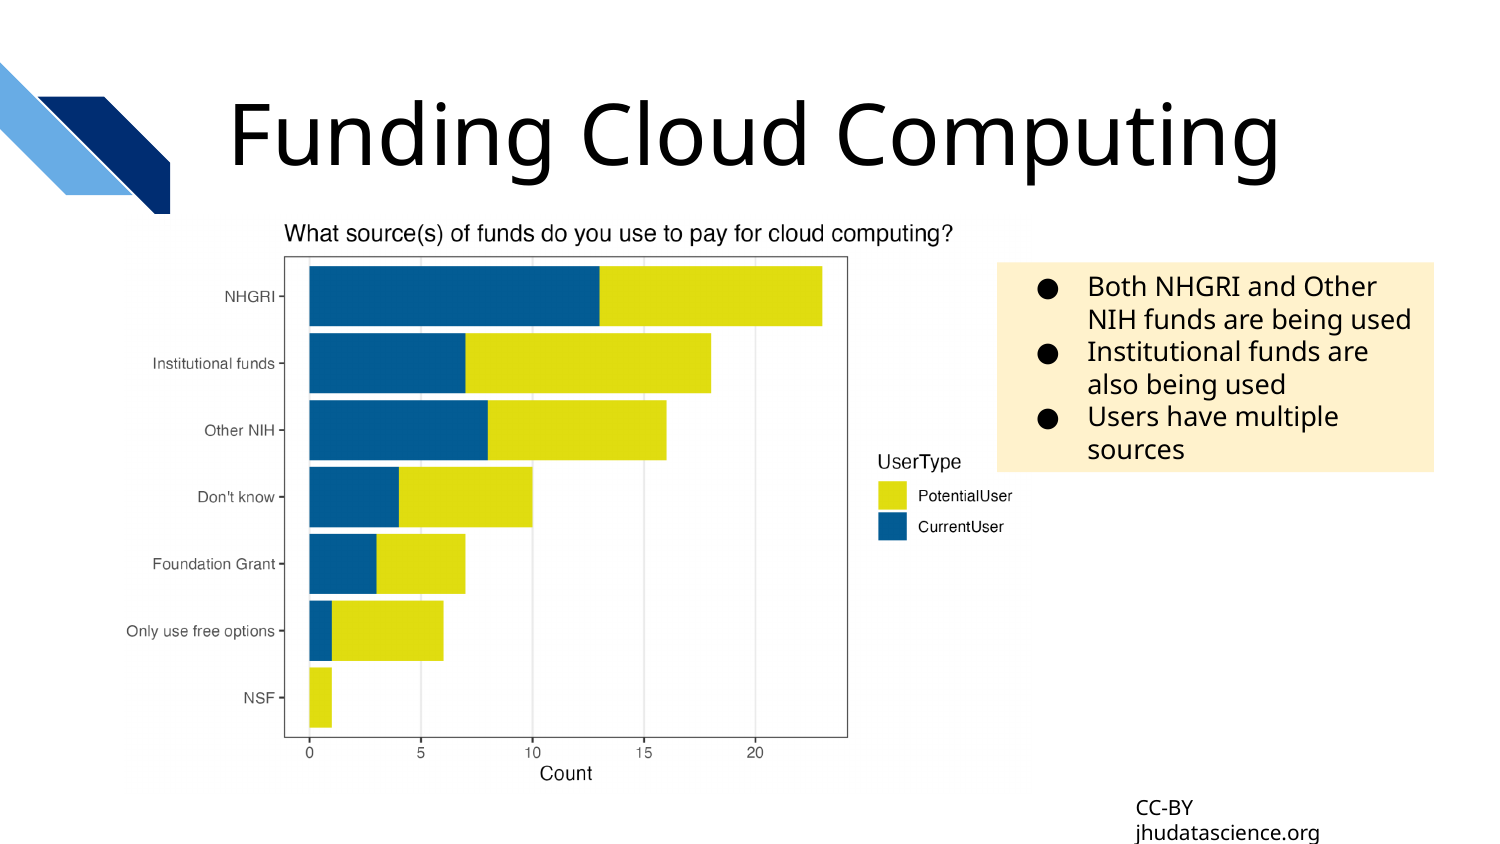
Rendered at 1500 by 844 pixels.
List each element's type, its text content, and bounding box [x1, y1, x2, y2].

picture [124, 214, 1032, 794]
text_box Both NHGRI and Other NIH funds are being used Institutional funds are also being used Users have multiple sources [1036, 262, 1434, 473]
title Funding Cloud Computing [212, 64, 1494, 215]
